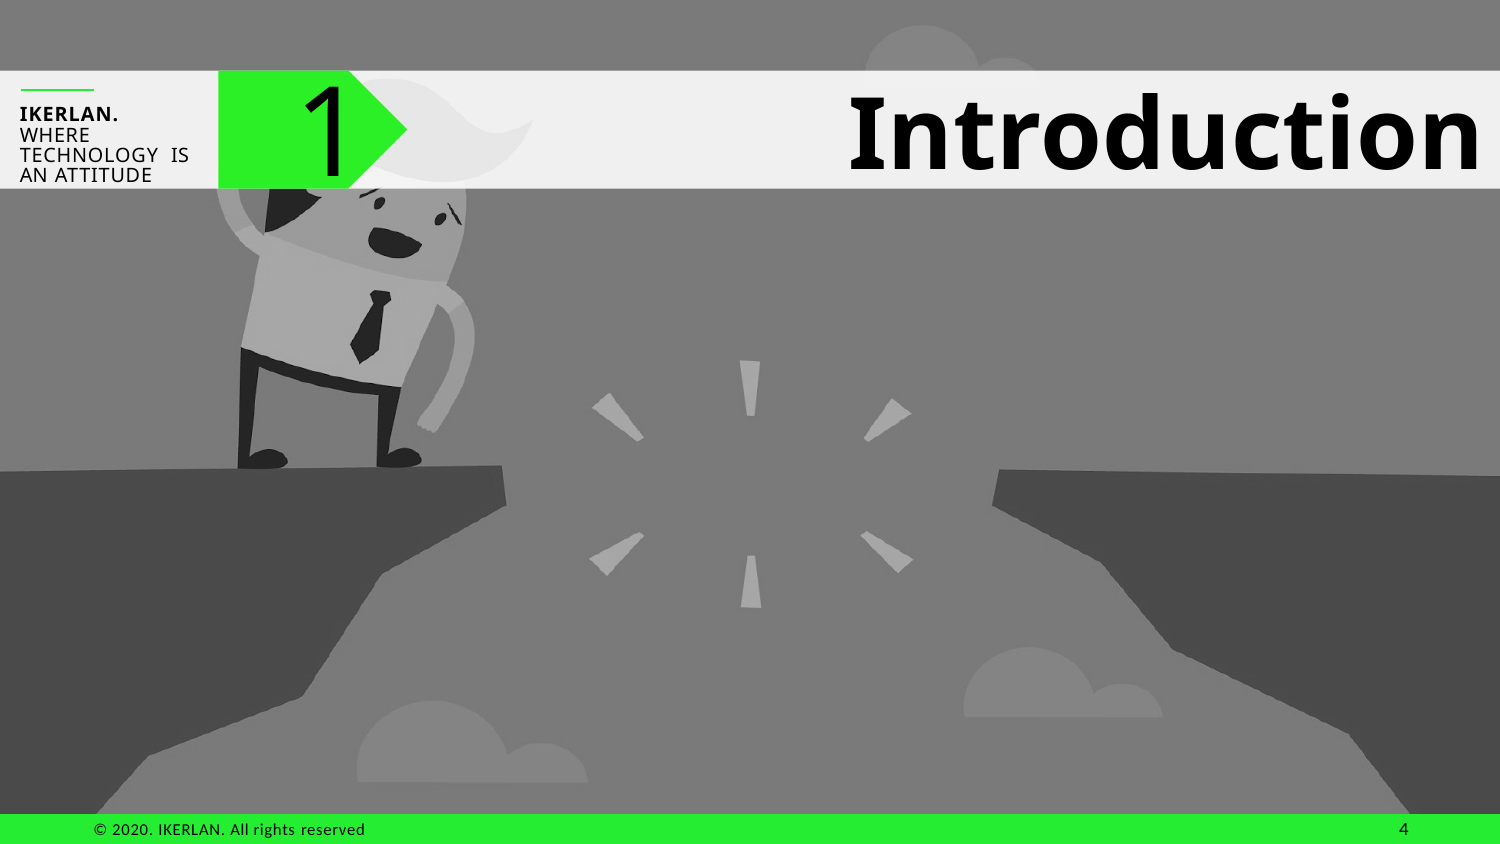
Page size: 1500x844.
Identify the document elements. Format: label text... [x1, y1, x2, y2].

picture [0, 0, 1500, 814]
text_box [17, 90, 205, 170]
slide_number 4 [1073, 822, 1424, 844]
